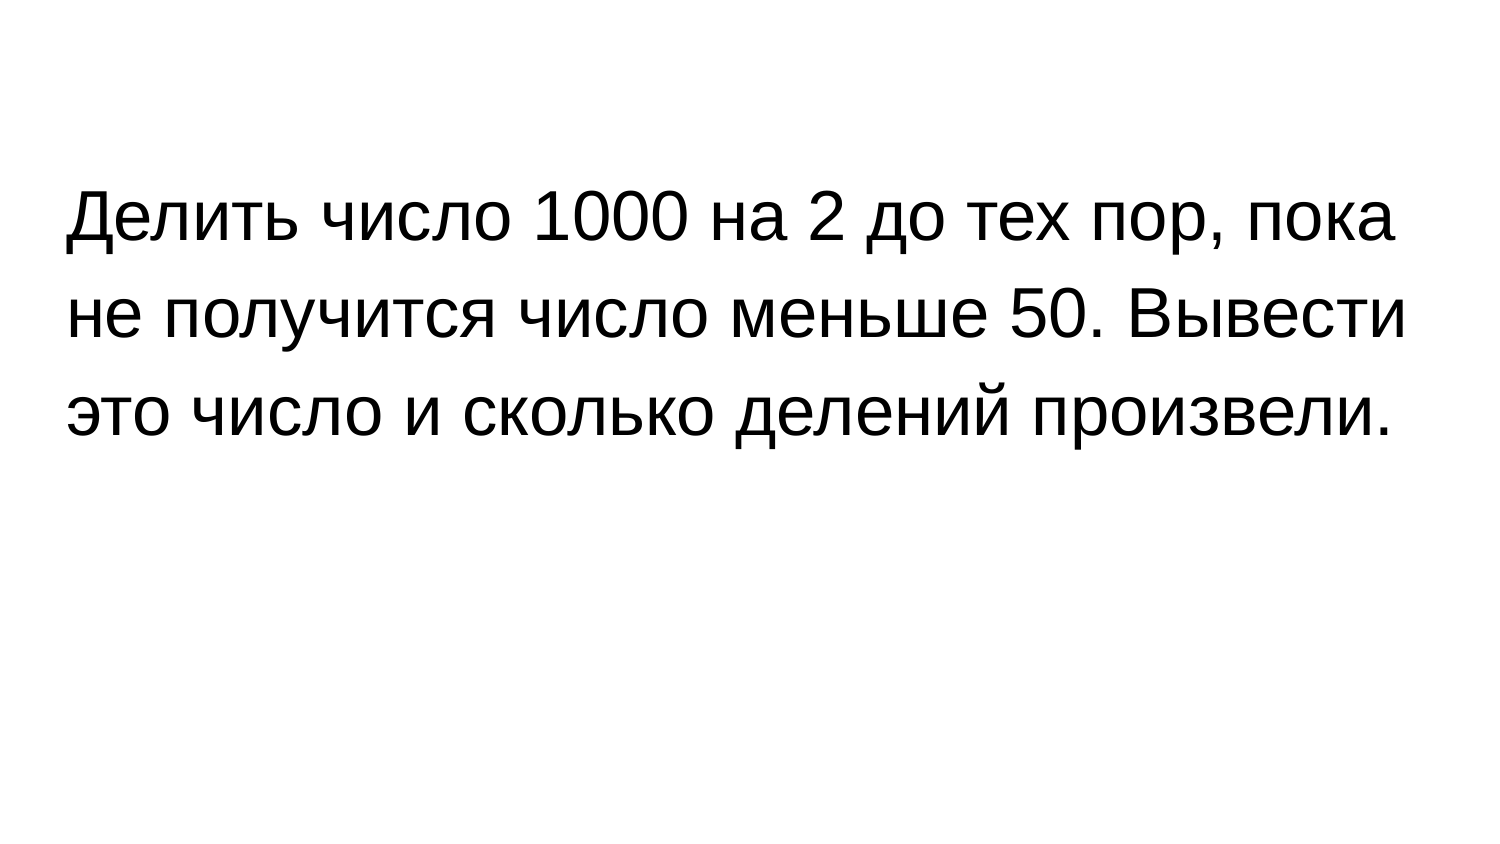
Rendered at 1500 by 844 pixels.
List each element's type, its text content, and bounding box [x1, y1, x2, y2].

list Делить число 1000 на 2 до тех пор, пока не получится число меньше 50. Вывести это число и сколько делений произвели. [51, 141, 1449, 703]
